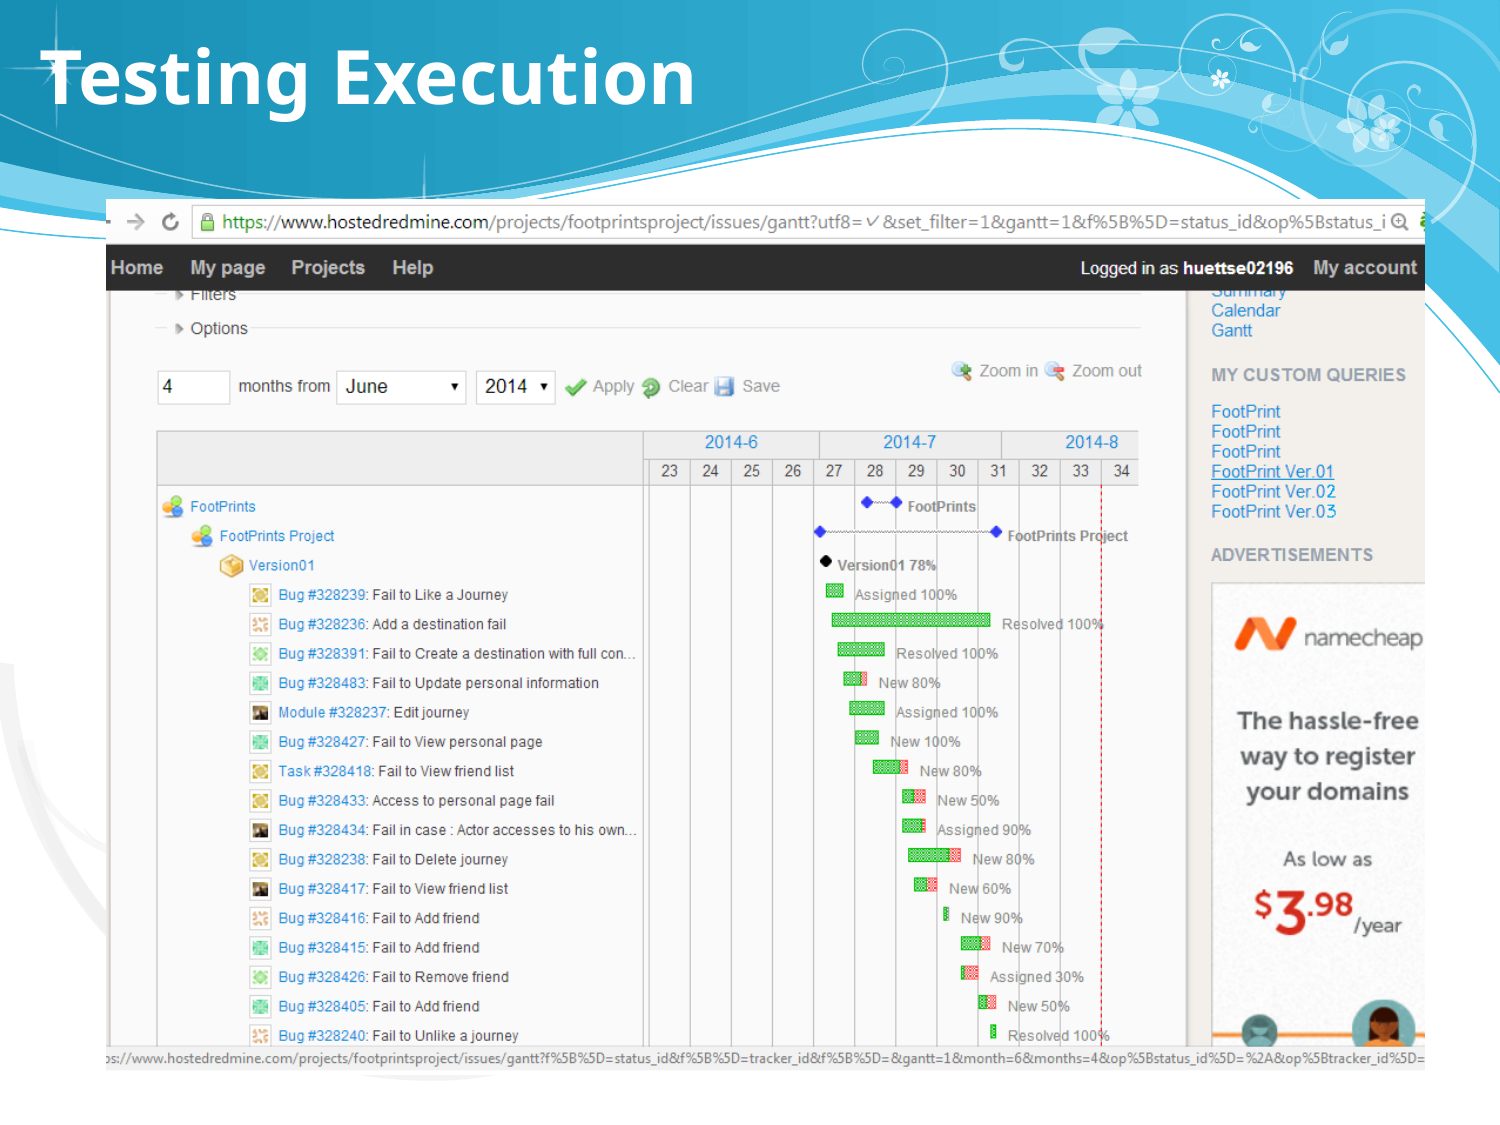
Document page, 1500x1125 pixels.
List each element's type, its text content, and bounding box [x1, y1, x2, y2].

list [105, 199, 1426, 1076]
picture [0, 0, 24, 138]
title Testing Execution [24, 0, 1424, 150]
text_box [162, 92, 1425, 199]
